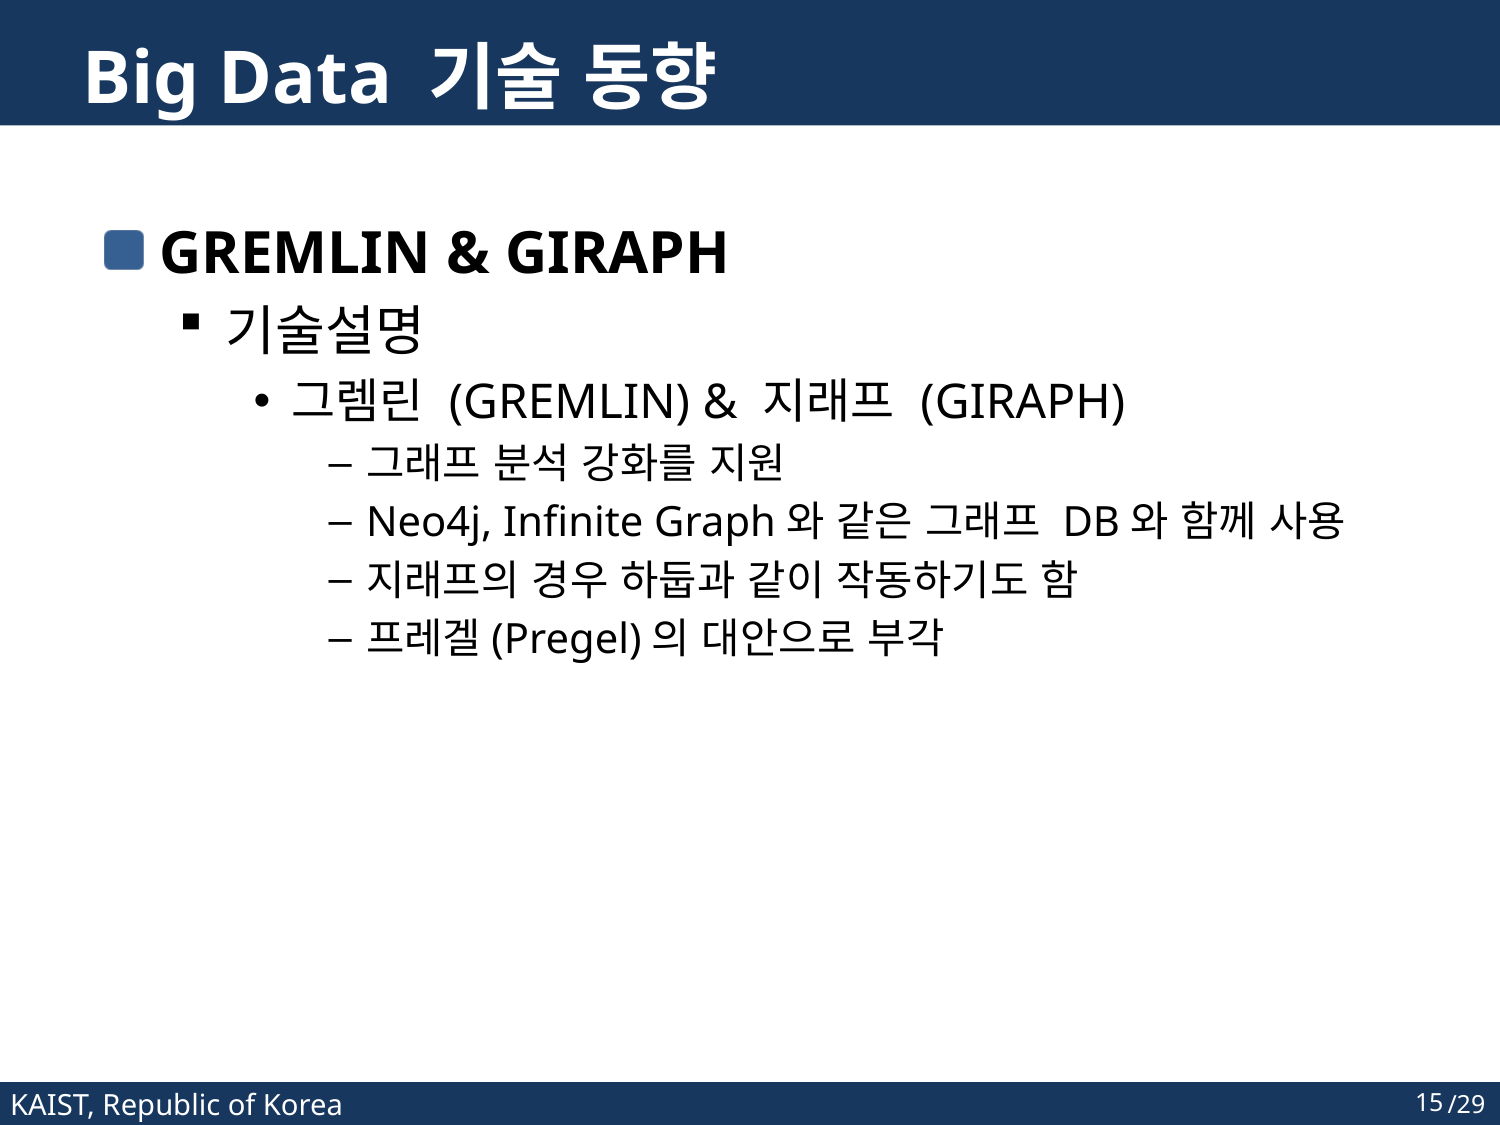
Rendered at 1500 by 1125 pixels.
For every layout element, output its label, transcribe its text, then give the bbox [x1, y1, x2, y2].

title Big Data 기술 동향 [67, 11, 1417, 138]
slide_number 15 [1108, 1073, 1459, 1125]
picture [103, 229, 145, 271]
list GREMLIN & GIRAPH 기술설명 그렘린 (GREMLIN) & 지래프 (GIRAPH) 그래프 분석 강화를 지원 Neo4j, Infinite Graph와 같은 그래프 DB와 함께 사용 지래프의 경우 하둡과 같이 작동하기도 함 프레겔(Pregel)의 대안으로 부각 [88, 208, 1459, 1024]
